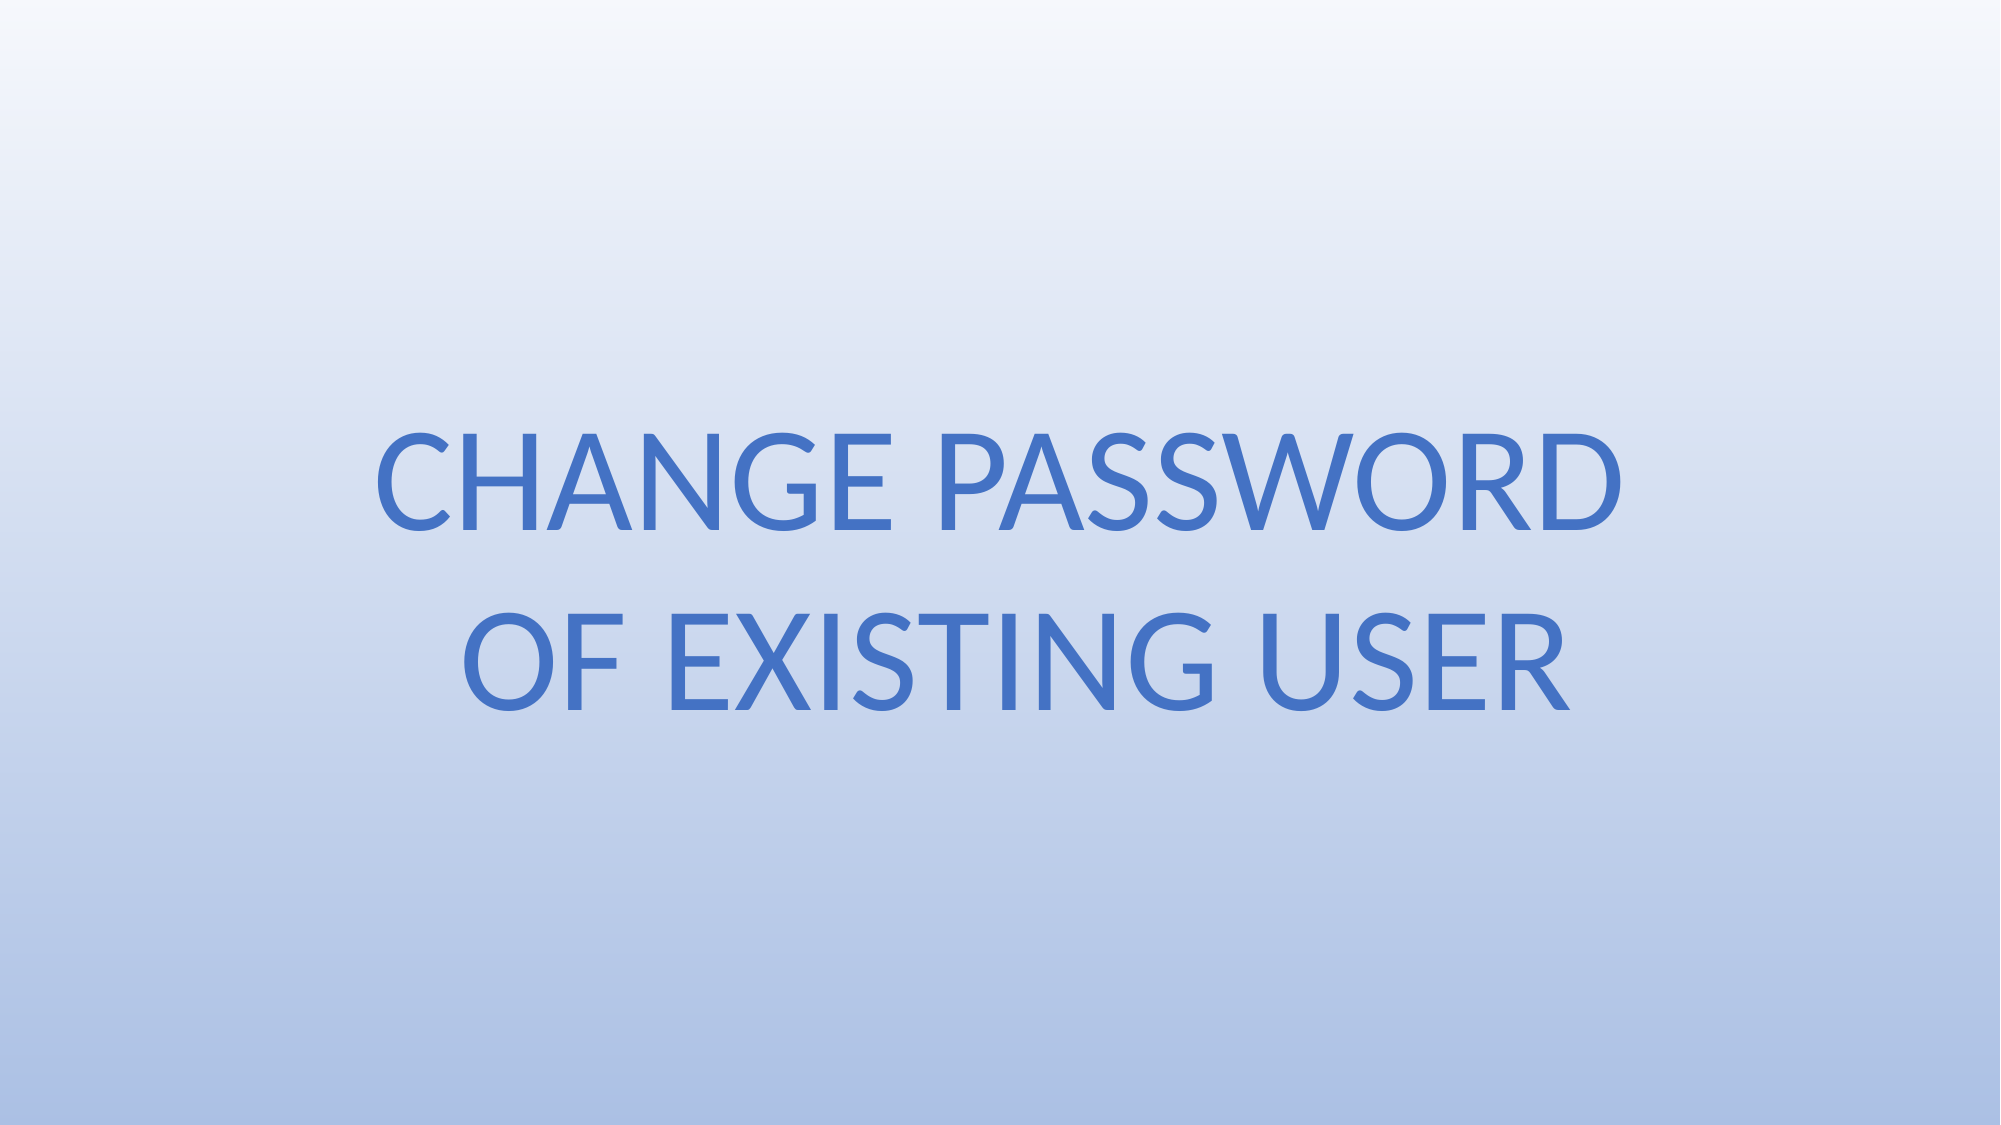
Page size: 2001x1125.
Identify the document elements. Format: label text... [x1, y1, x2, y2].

text_box CHANGE PASSWORD OF EXISTING USER [357, 373, 1642, 749]
